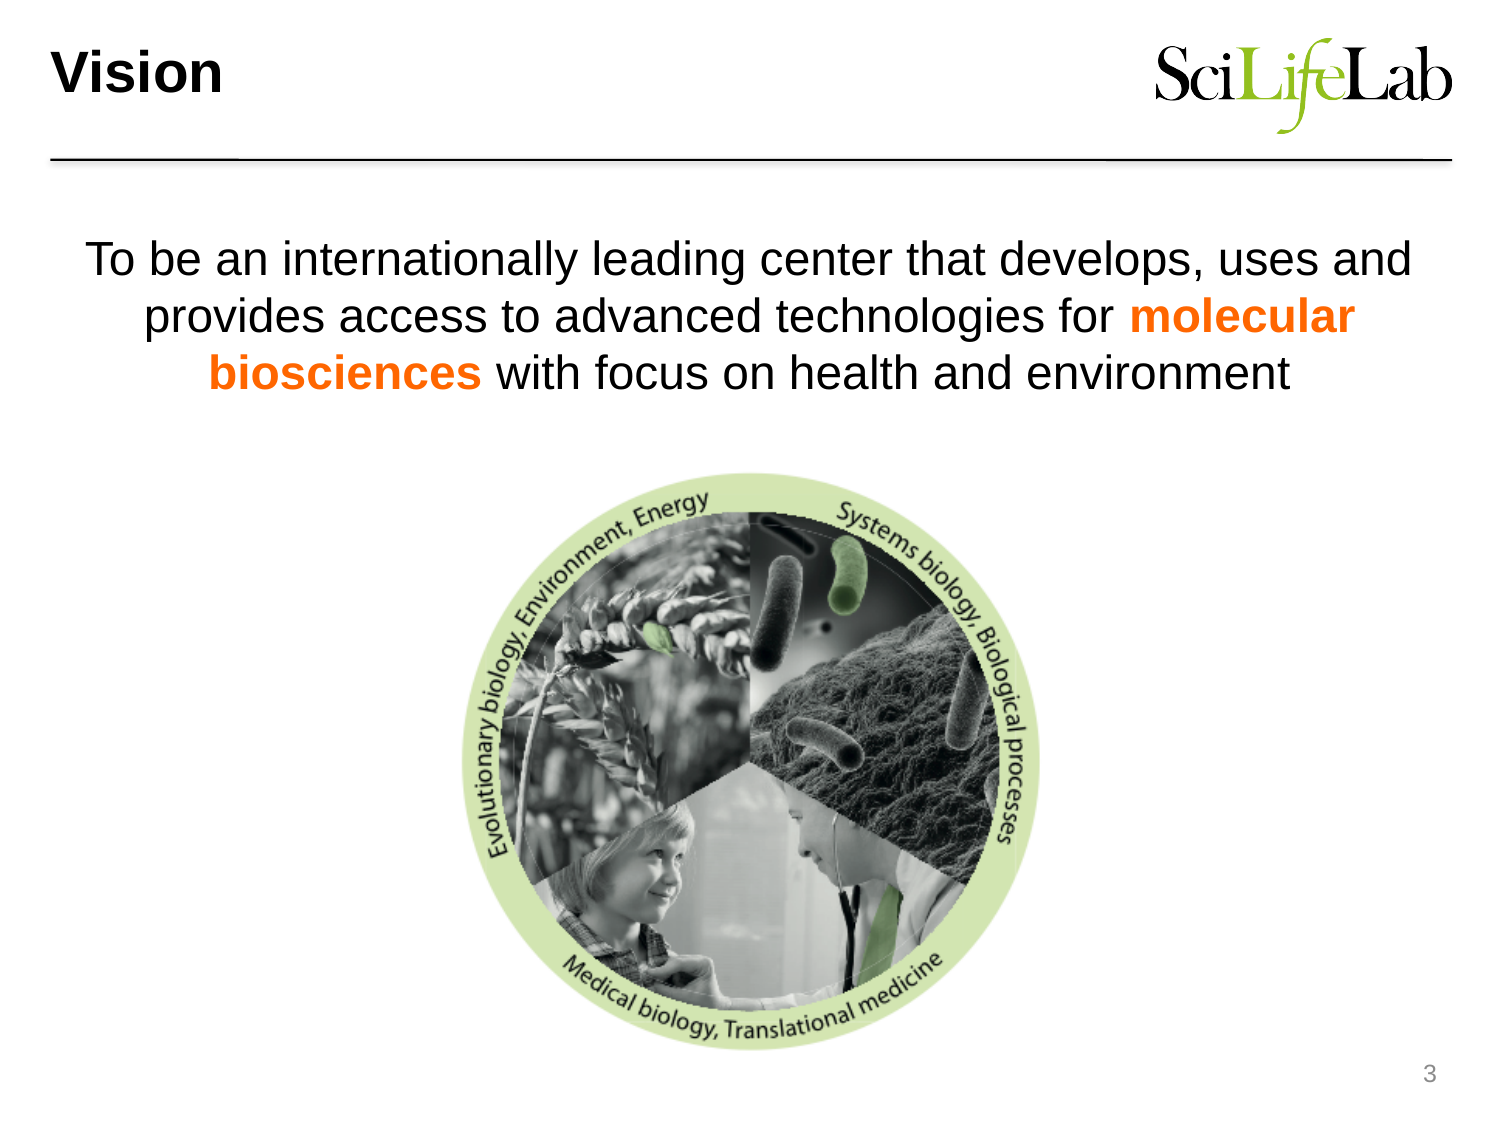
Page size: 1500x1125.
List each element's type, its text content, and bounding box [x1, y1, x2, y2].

text_box To be an internationally leading center that develops, uses and provides access to advanced technologies for molecular biosciences with focus on health and environment [60, 219, 1440, 514]
slide_number 3 [1074, 1042, 1452, 1103]
title Vision [50, 34, 1075, 128]
picture [456, 466, 1044, 1058]
picture [1156, 38, 1452, 134]
